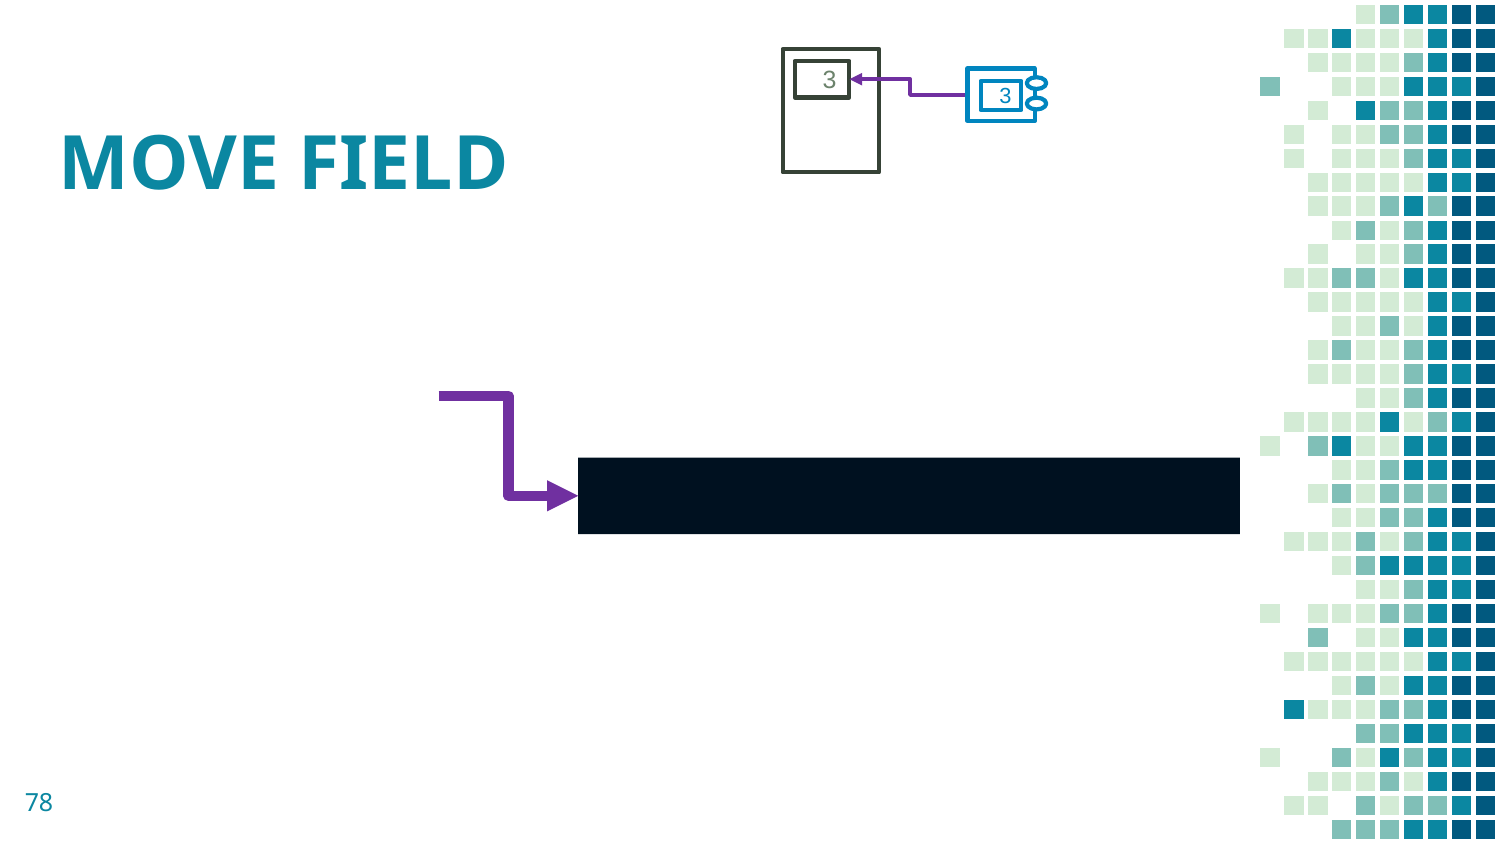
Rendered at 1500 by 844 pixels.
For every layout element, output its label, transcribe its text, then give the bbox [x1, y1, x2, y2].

text_box [838, 59, 851, 100]
text_box [781, 47, 881, 174]
slide_number 78 [9, 771, 100, 837]
text_box [979, 79, 988, 112]
text_box [1015, 79, 1023, 112]
text_box [578, 457, 1240, 535]
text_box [849, 78, 969, 95]
text_box [965, 66, 1037, 123]
text_box [1024, 95, 1049, 112]
text_box [1024, 75, 1049, 92]
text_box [438, 395, 579, 497]
text_box 3 [988, 74, 1015, 116]
text_box 3 [811, 56, 838, 101]
title MOVE FIELD [43, 79, 715, 221]
text_box [793, 59, 811, 100]
